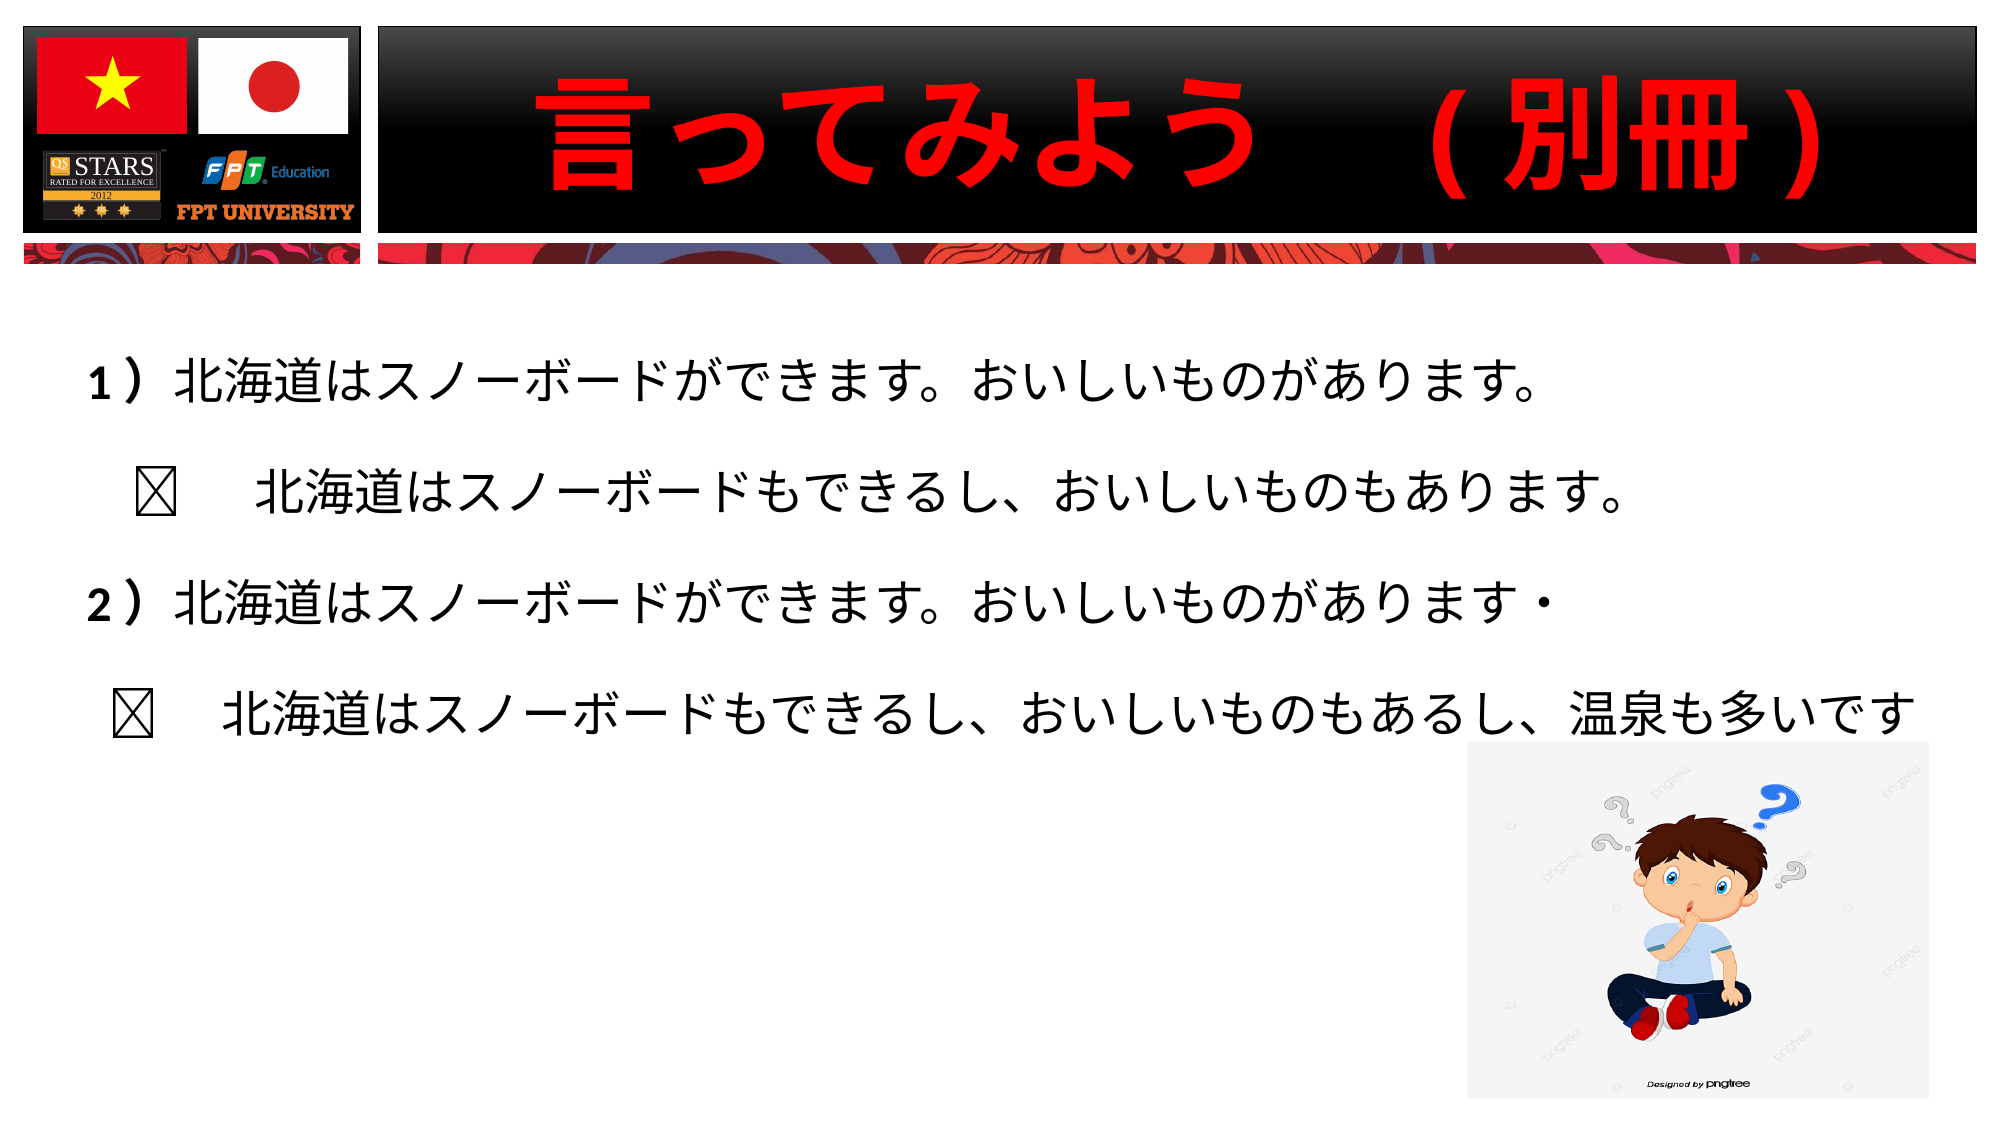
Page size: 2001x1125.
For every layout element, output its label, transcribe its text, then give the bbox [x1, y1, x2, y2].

text_box 1）北海道はスノーボードができます。おいしいものがあります。  北海道はスノーボードもできるし、おいしいものもあります。 2）北海道はスノーボードができます。おいしいものがあります・  北海道はスノーボードもできるし、おいしいものもあるし、温泉も多いです [71, 312, 1976, 1027]
picture [37, 38, 187, 134]
text_box [23, 26, 361, 233]
picture [23, 243, 361, 264]
picture [378, 243, 1977, 264]
picture [36, 136, 361, 233]
picture [1467, 741, 1929, 1099]
text_box 言ってみよう (別冊) [378, 26, 1977, 233]
picture [198, 38, 349, 134]
